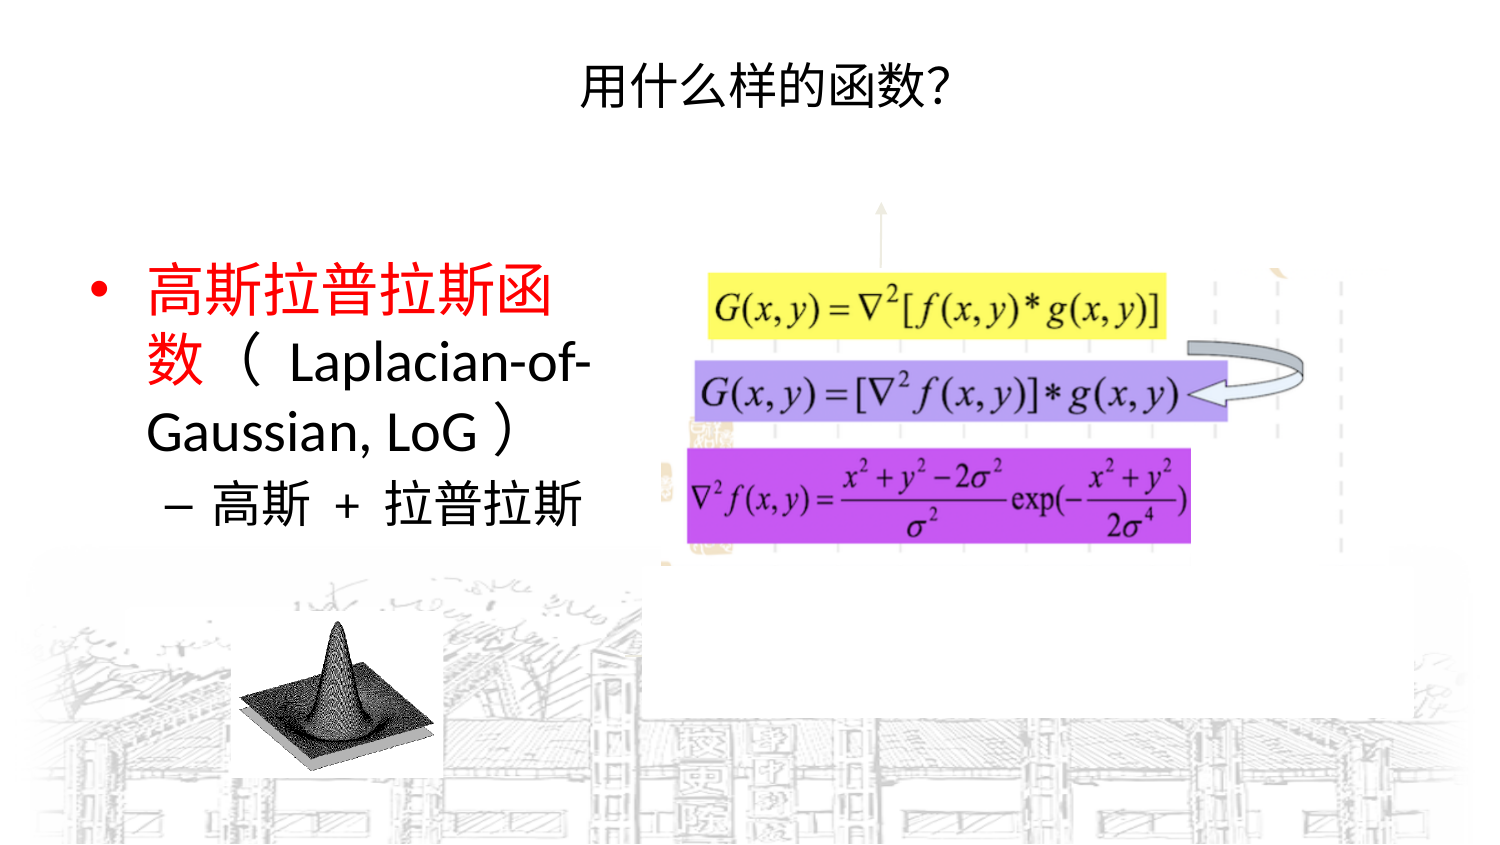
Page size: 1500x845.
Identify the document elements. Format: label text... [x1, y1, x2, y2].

picture [0, 267, 1500, 844]
list 高斯拉普拉斯函数（ Laplacian-of-Gaussian, LoG） 高斯 + 拉普拉斯 [74, 245, 614, 522]
title 用什么样的函数？ [243, 46, 1313, 122]
